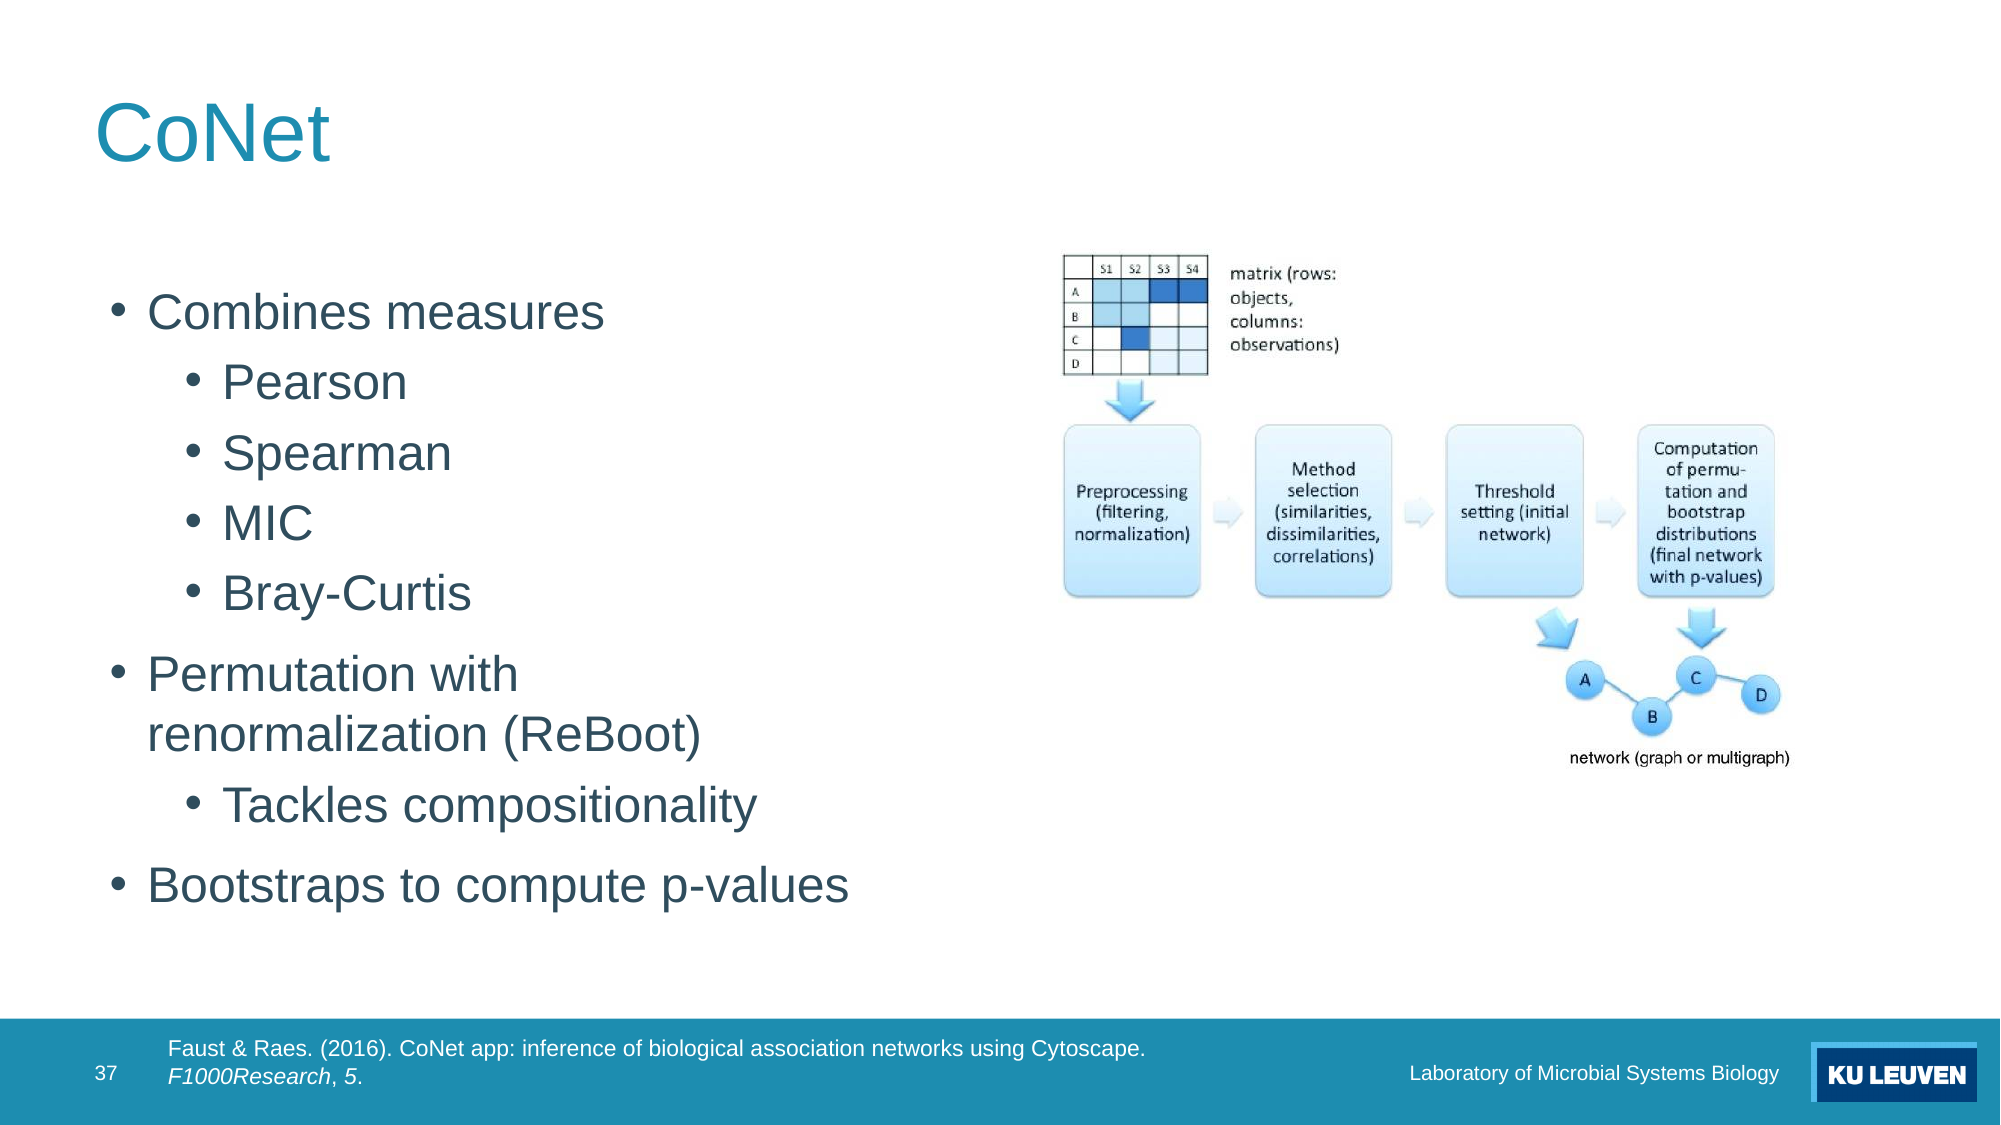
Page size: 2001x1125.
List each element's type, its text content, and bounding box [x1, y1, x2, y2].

list Combines measures Pearson Spearman MIC Bray-Curtis Permutation with renormalization (ReBoot) Tackles compositionality Bootstraps to compute p-values [94, 271, 1906, 1004]
picture [1811, 1042, 1977, 1102]
slide_number 37 [94, 1018, 201, 1125]
footer Laboratory of Microbial Systems Biology [989, 1018, 1809, 1125]
title CoNet [94, 33, 1906, 223]
picture [1058, 248, 1802, 776]
text_box Faust & Raes. (2016). CoNet app: inference of biological association networks using Cytoscape. F1000Research, 5. [153, 1026, 1187, 1097]
